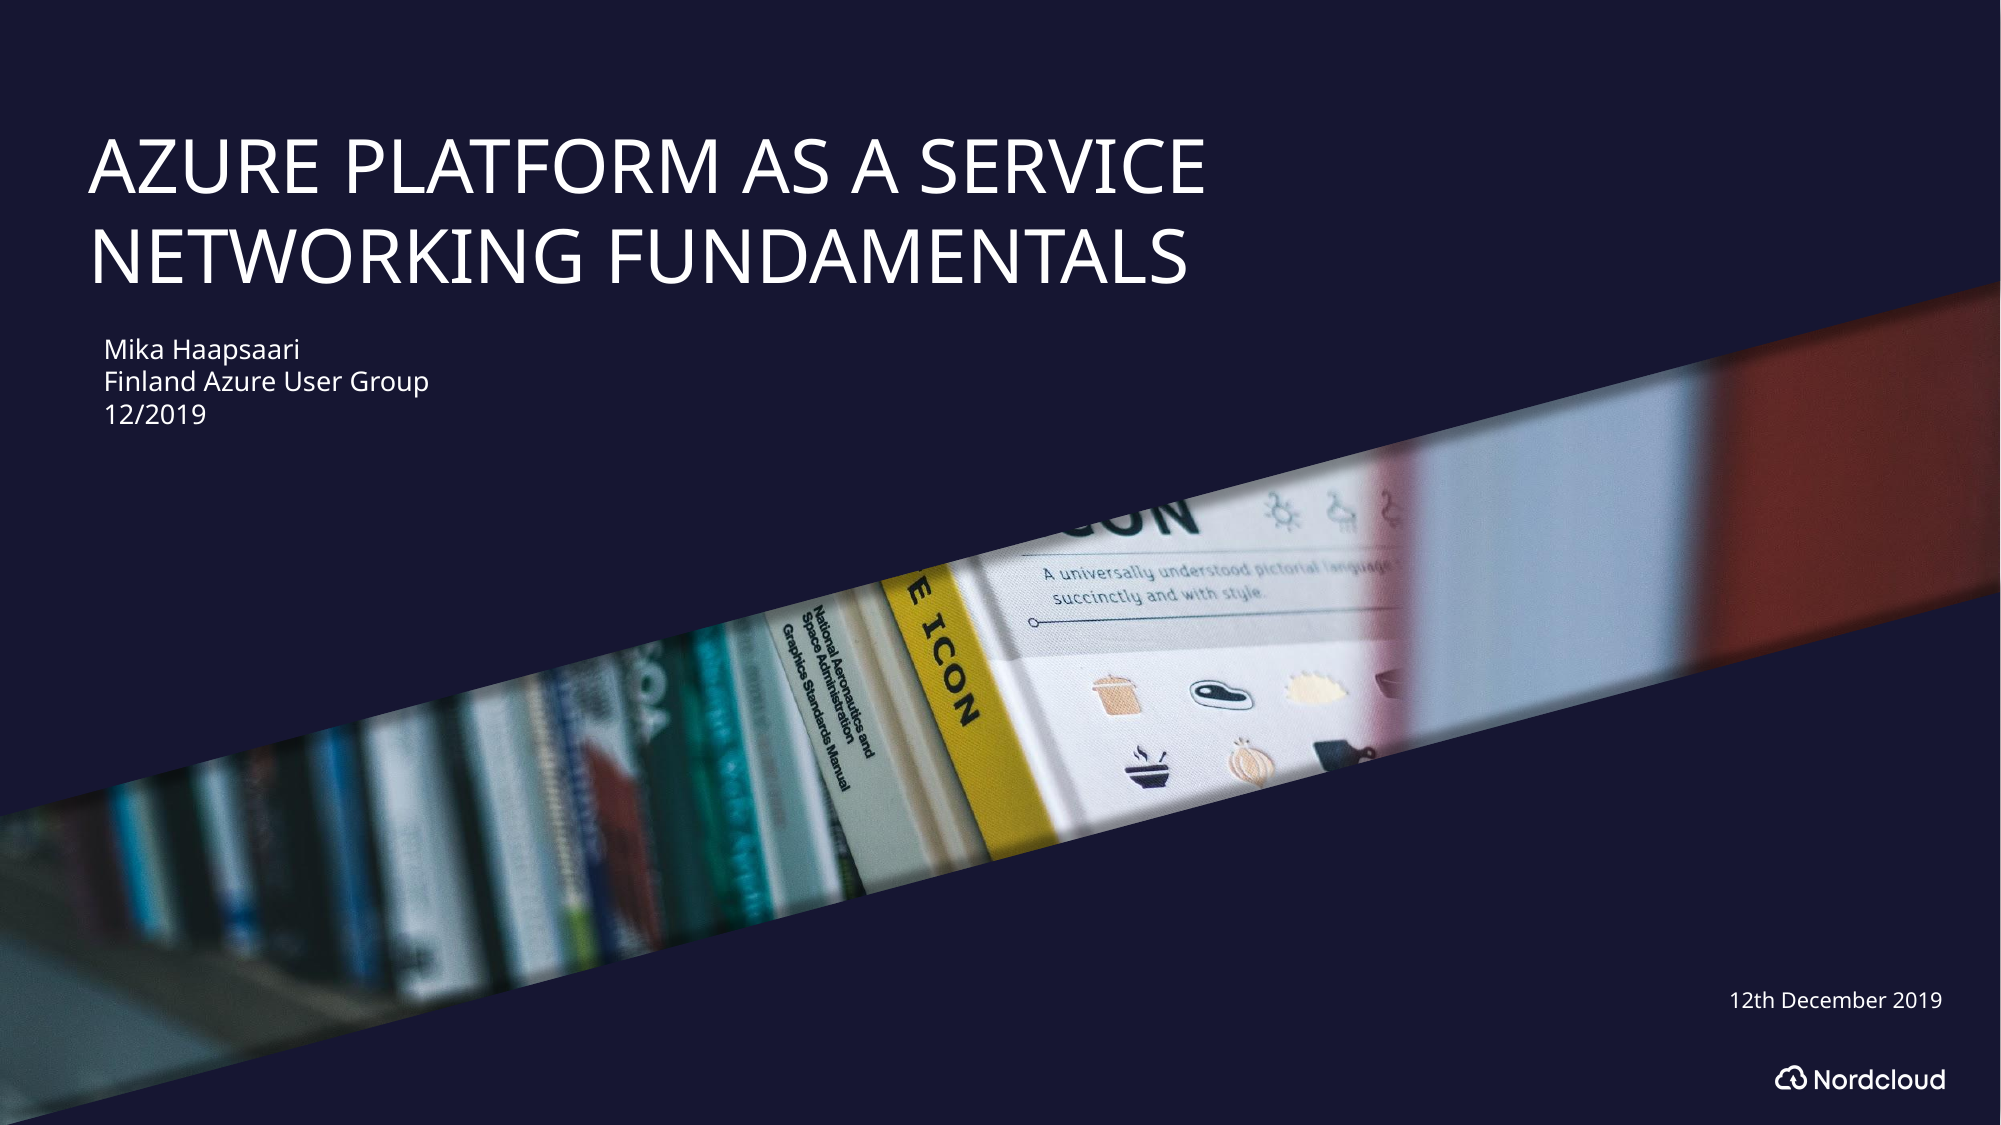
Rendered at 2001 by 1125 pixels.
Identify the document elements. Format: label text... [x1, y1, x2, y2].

subtitle Mika Haapsaari Finland Azure User Group 12/2019 [88, 324, 975, 502]
picture [1771, 1062, 1949, 1097]
title AZURE PLATFORM AS A SERVICE NETWORKING FUNDAMENTALS [88, 118, 1270, 296]
picture [0, 281, 2001, 1125]
list 12th December 2019 [1594, 974, 1949, 1019]
